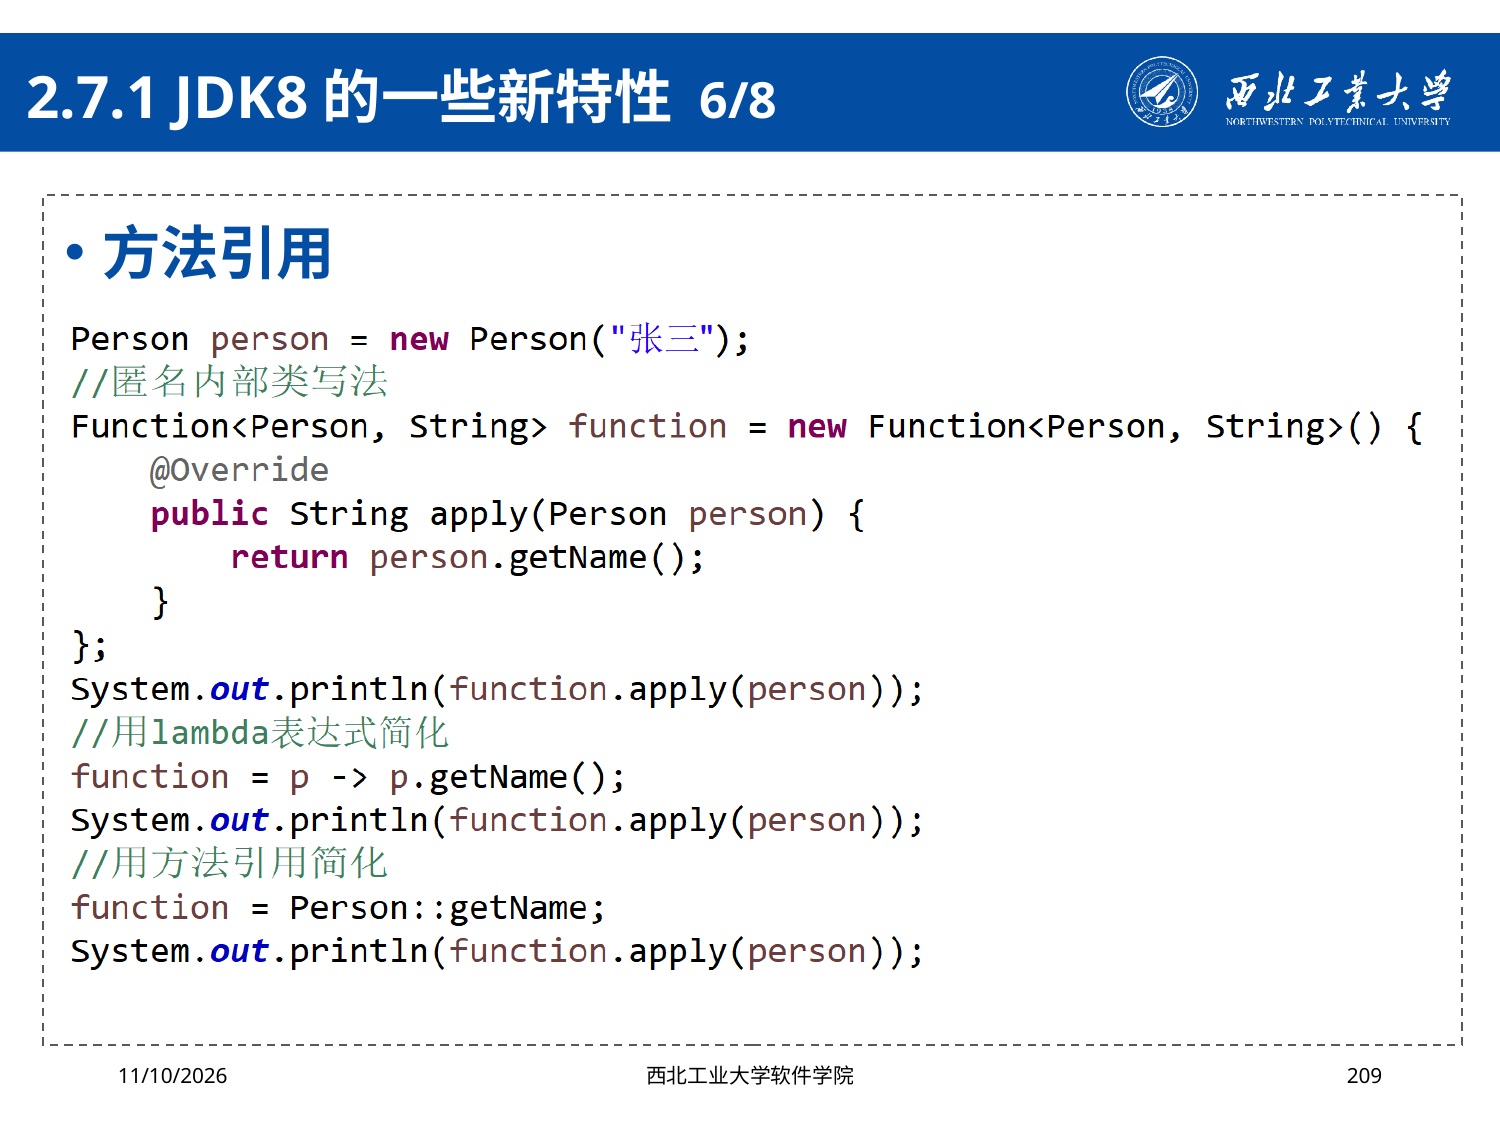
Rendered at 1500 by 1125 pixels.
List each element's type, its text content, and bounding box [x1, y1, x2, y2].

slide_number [103, 1055, 441, 1116]
slide_number 209 [1059, 1055, 1397, 1116]
picture [1226, 68, 1451, 125]
list 方法引用 [49, 201, 1457, 1036]
picture [1126, 56, 1198, 127]
picture [53, 307, 1447, 996]
footer 西北工业大学软件学院 [496, 1055, 1004, 1116]
title 2.7.1 JDK8的一些新特性 6/8 [11, 49, 1115, 149]
